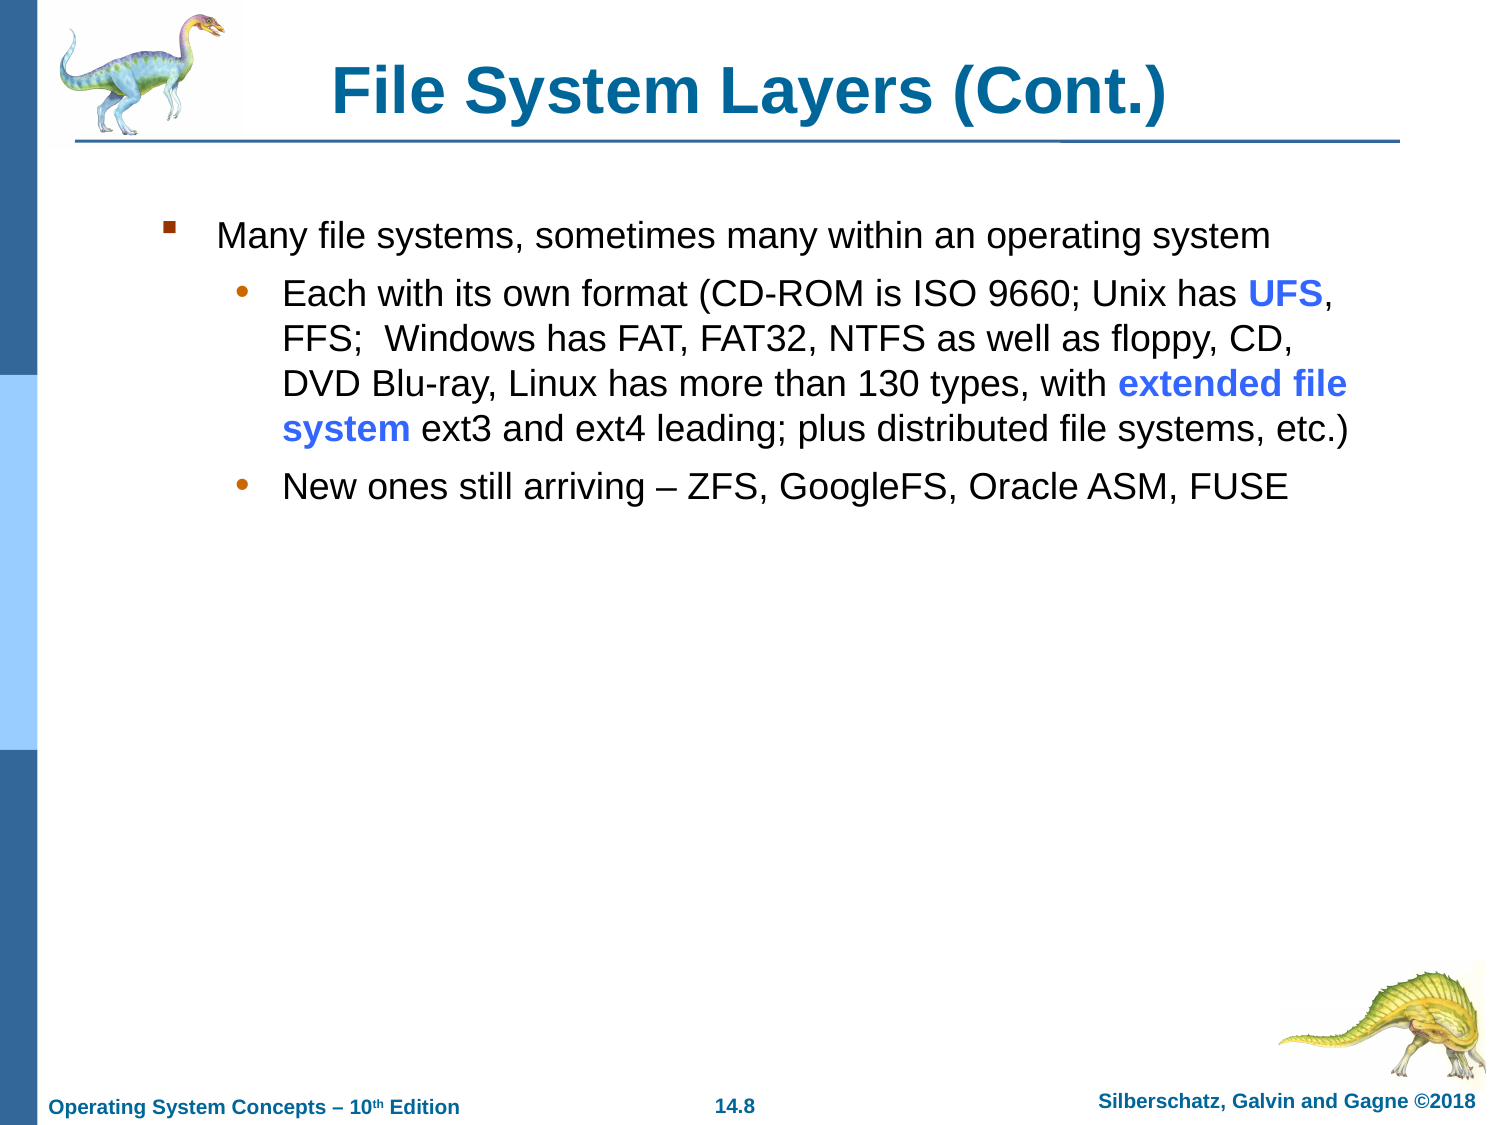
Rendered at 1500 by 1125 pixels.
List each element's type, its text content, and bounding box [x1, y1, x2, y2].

list Many file systems, sometimes many within an operating system Each with its own format (CD-ROM is ISO 9660; Unix has UFS, FFS; Windows has FAT, FAT32, NTFS as well as floppy, CD, DVD Blu-ray, Linux has more than 130 types, with extended file system ext3 and ext4 leading; plus distributed file systems, etc.) New ones still arriving – ZFS, GoogleFS, Oracle ASM, FUSE [145, 203, 1392, 1059]
picture [46, 0, 243, 149]
picture [1275, 959, 1486, 1090]
title File System Layers (Cont.) [75, 39, 1425, 135]
